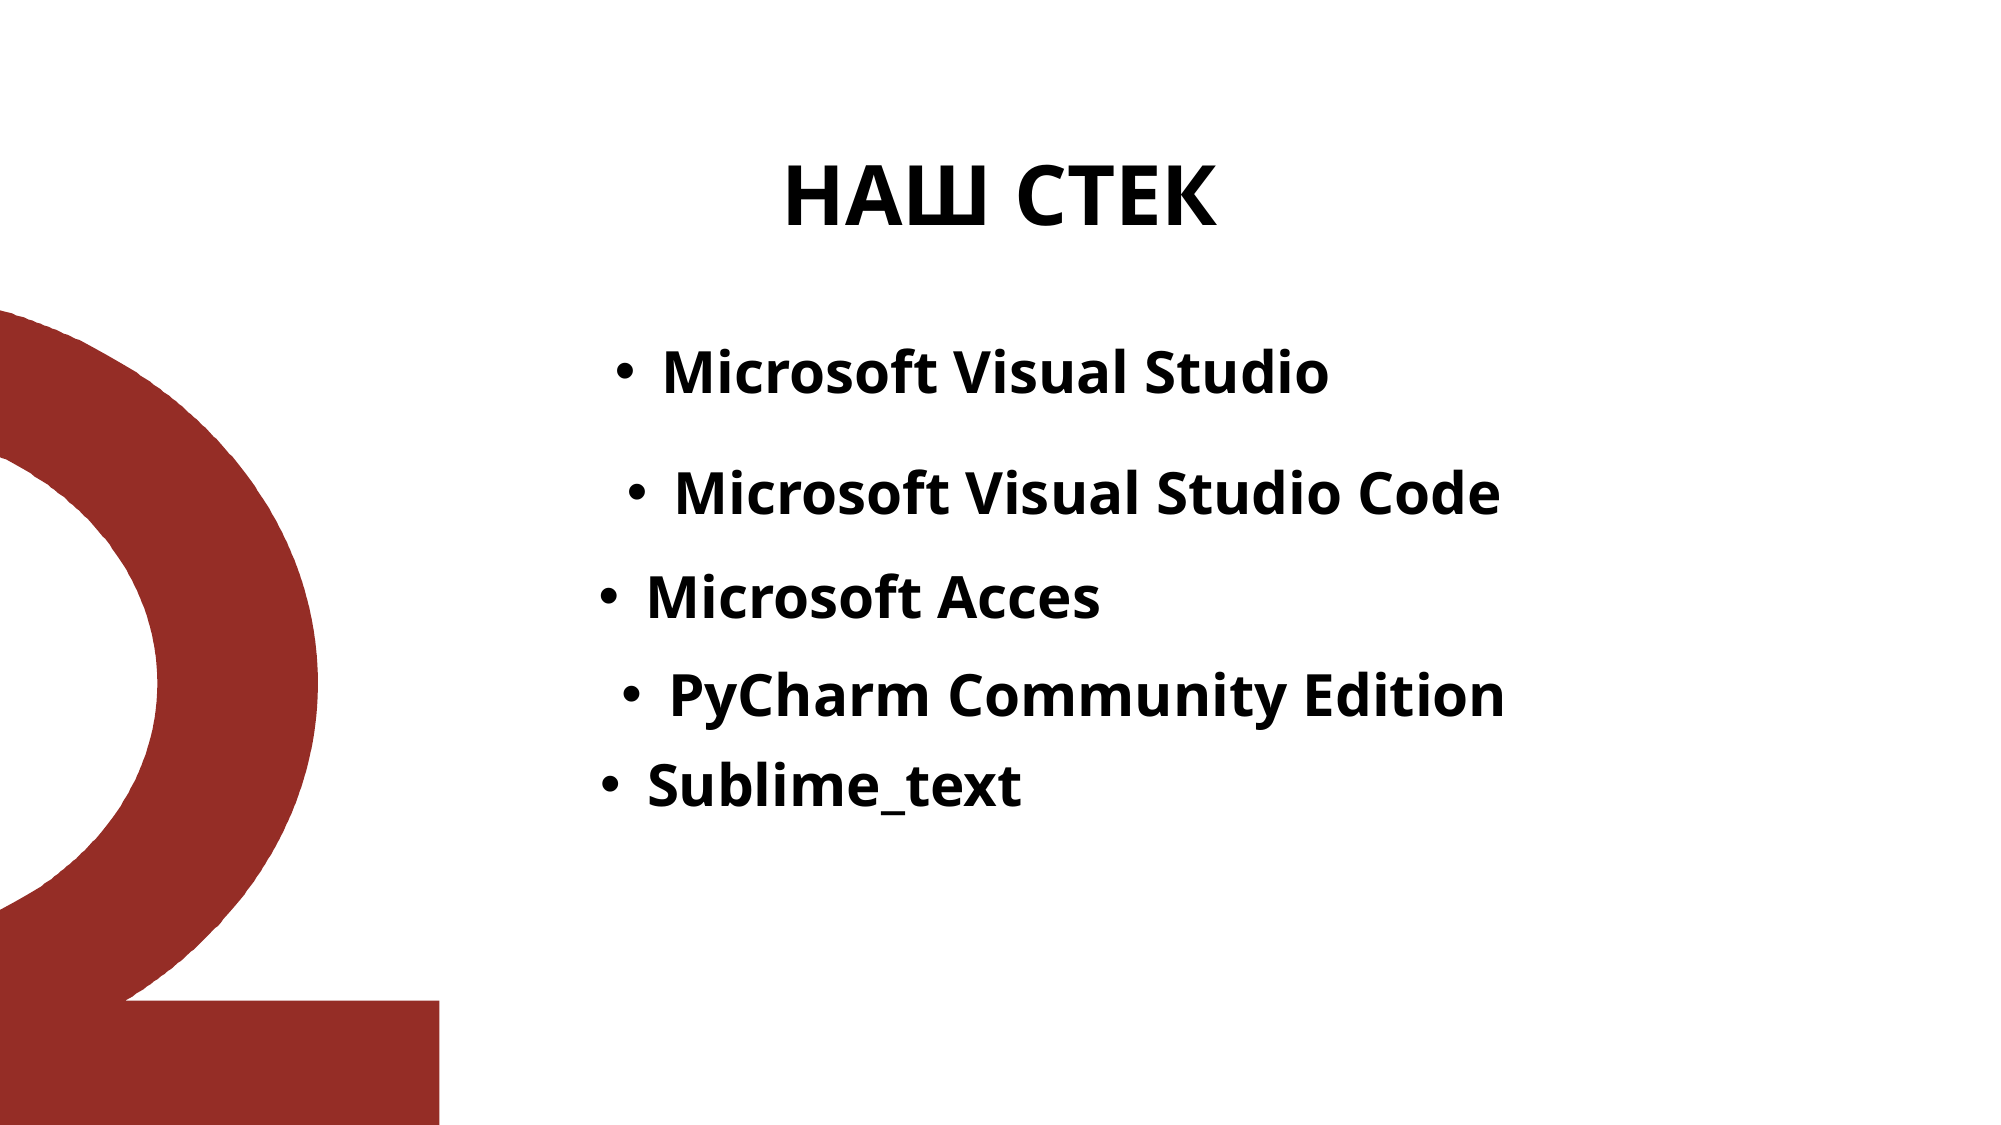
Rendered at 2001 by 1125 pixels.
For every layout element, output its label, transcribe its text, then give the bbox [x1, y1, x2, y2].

text_box НАШ СТЕК [766, 135, 1234, 250]
text_box Microsoft Acces [583, 553, 1117, 638]
text_box Microsoft Visual Studio Code [612, 448, 1518, 534]
text_box [0, 310, 440, 1125]
text_box Sublime_text [585, 741, 1038, 826]
text_box Microsoft Visual Studio [600, 328, 1346, 413]
text_box PyCharm Community Edition [606, 650, 1523, 736]
